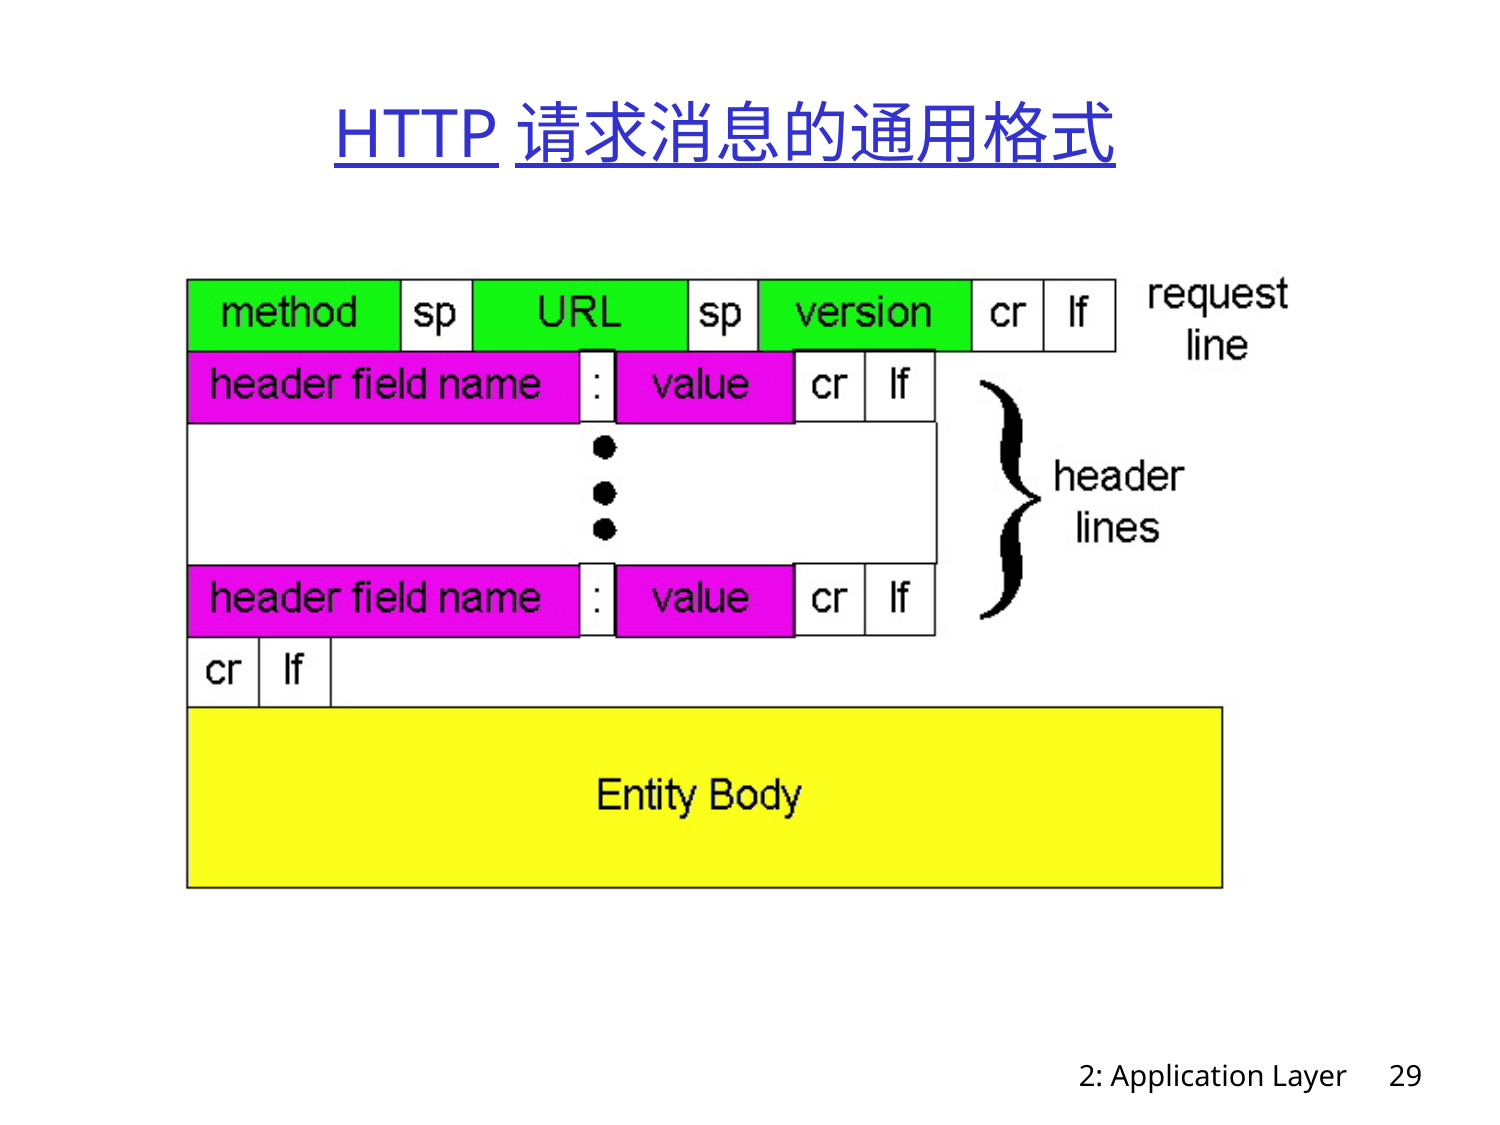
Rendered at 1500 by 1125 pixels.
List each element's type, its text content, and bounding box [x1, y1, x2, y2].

footer 2: Application Layer [887, 1049, 1362, 1125]
slide_number 29 [1362, 1049, 1438, 1125]
picture [183, 270, 1417, 891]
title HTTP请求消息的通用格式 [87, 37, 1363, 226]
